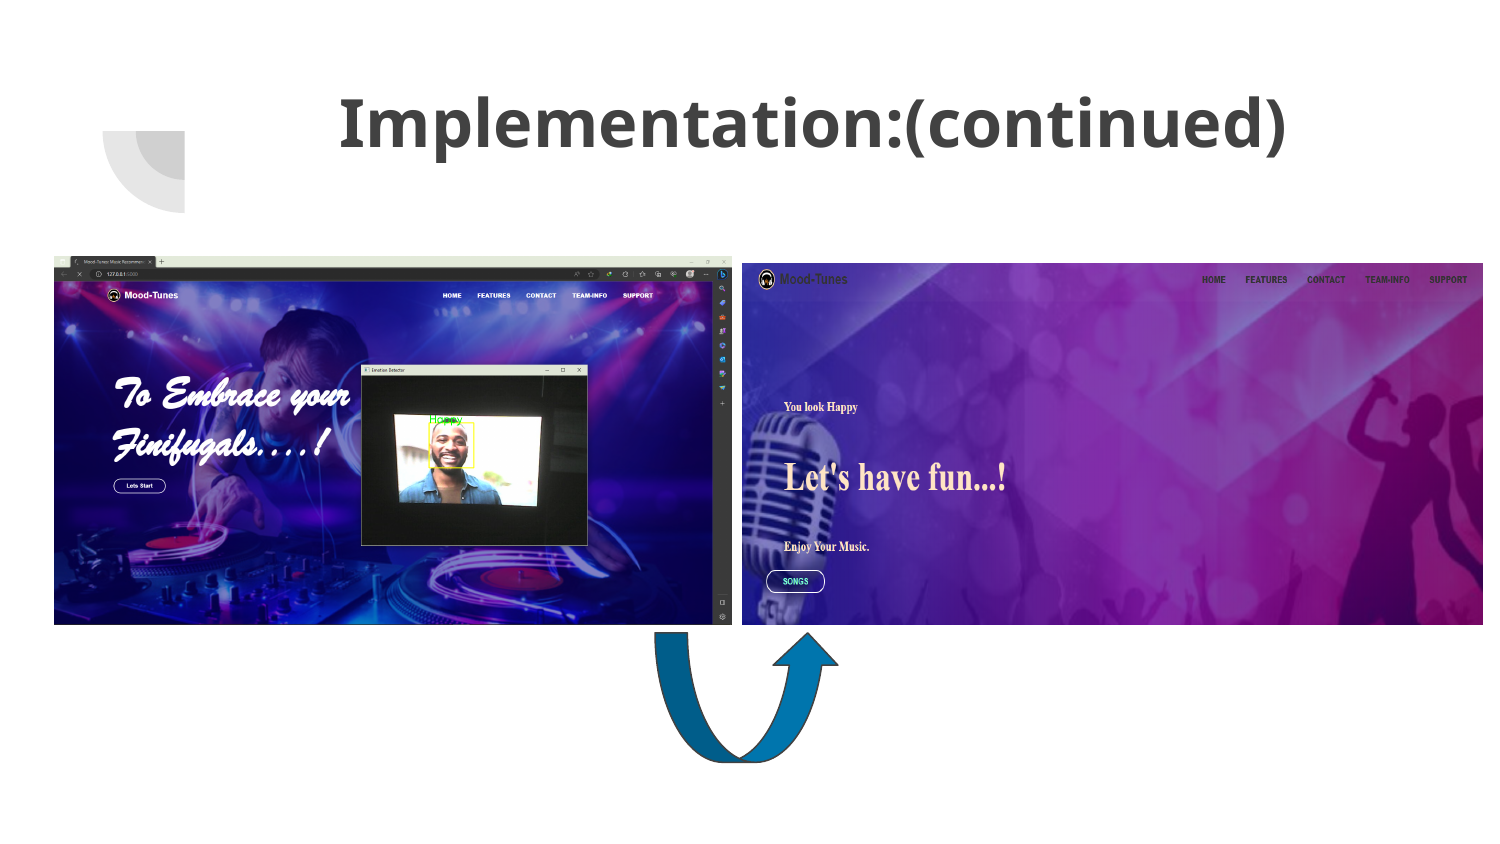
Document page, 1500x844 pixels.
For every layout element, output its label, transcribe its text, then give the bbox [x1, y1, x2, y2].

text_box [655, 633, 838, 763]
picture [53, 256, 732, 625]
text_box Implementation:(continued) [267, 66, 1360, 212]
picture [742, 263, 1483, 625]
